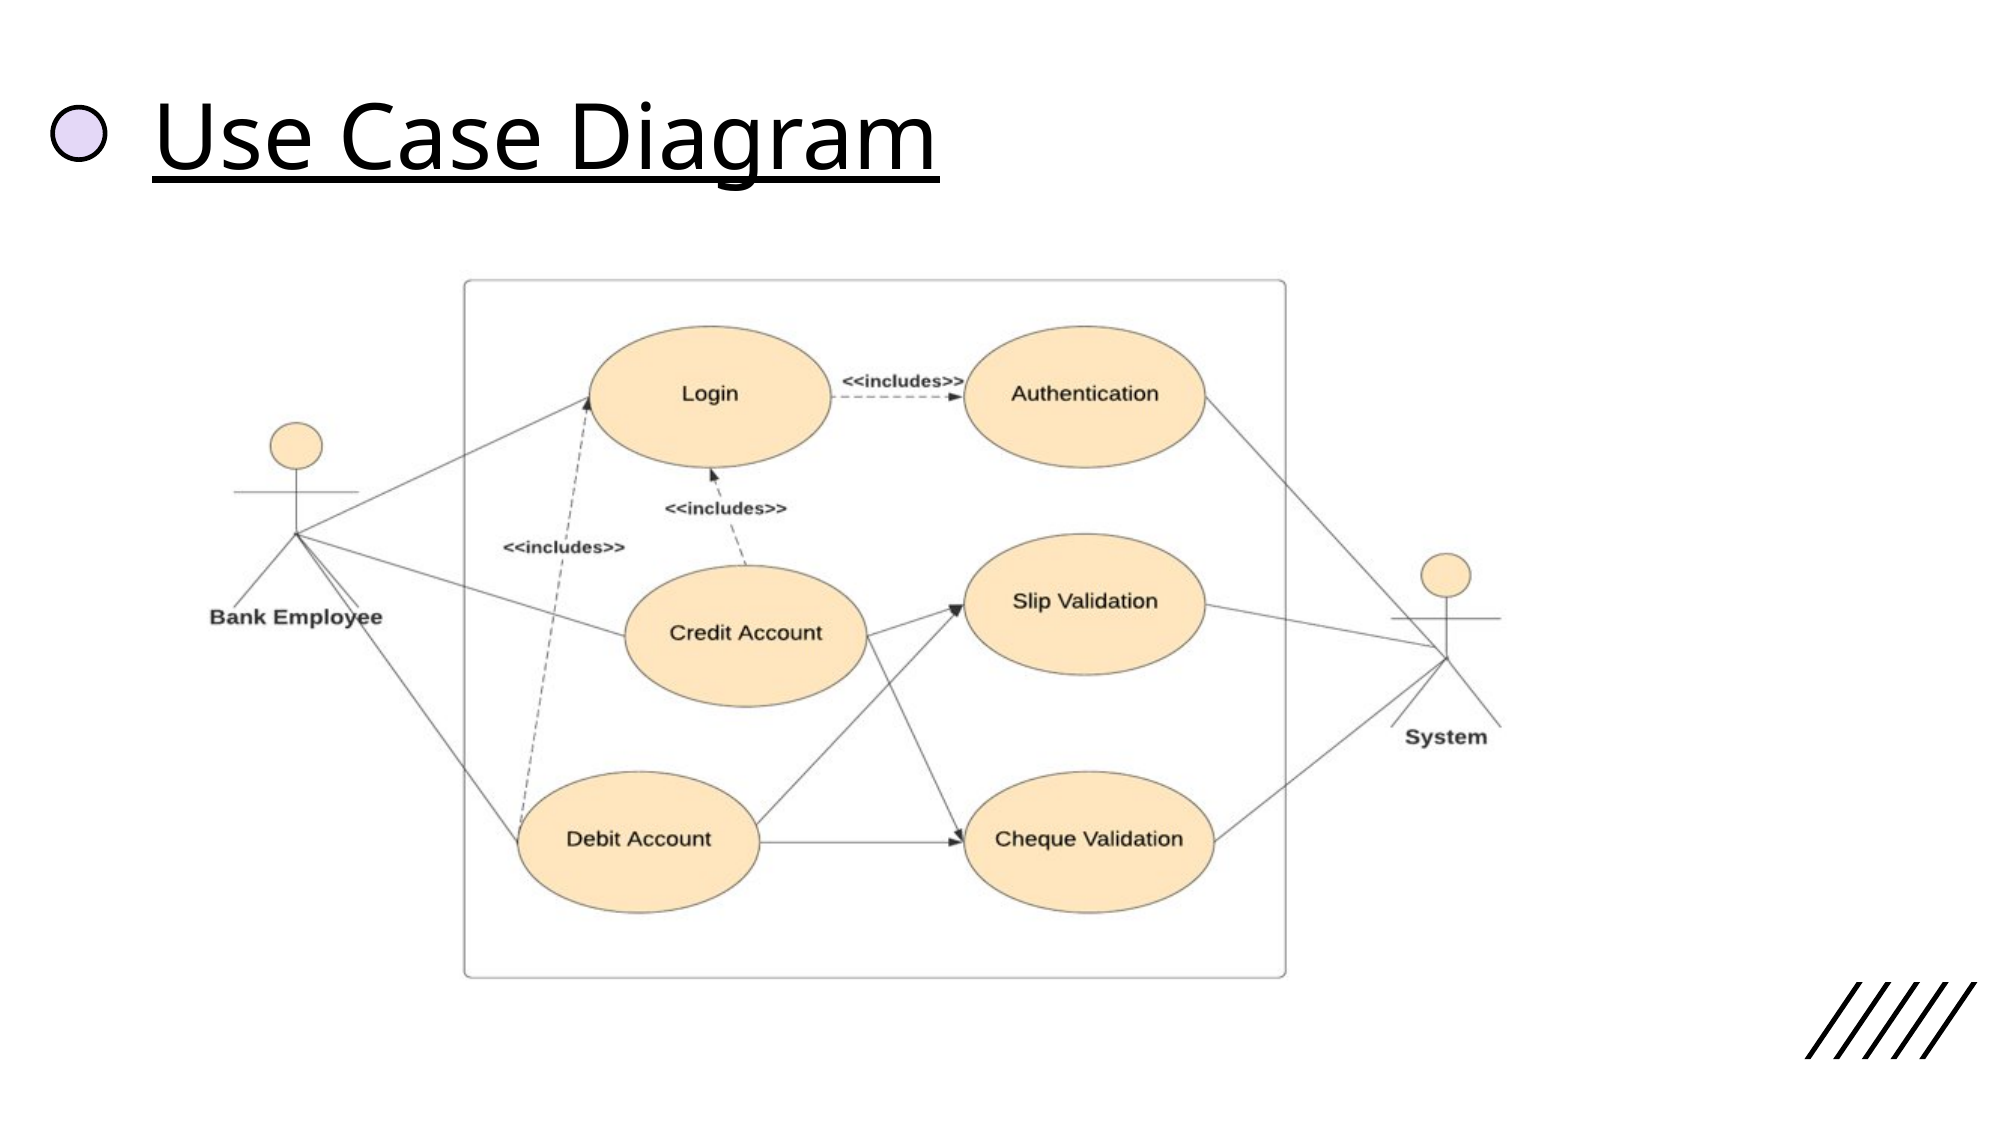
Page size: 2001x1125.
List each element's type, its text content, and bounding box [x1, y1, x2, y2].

title Use Case Diagram [137, 59, 1863, 220]
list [171, 222, 1532, 1065]
